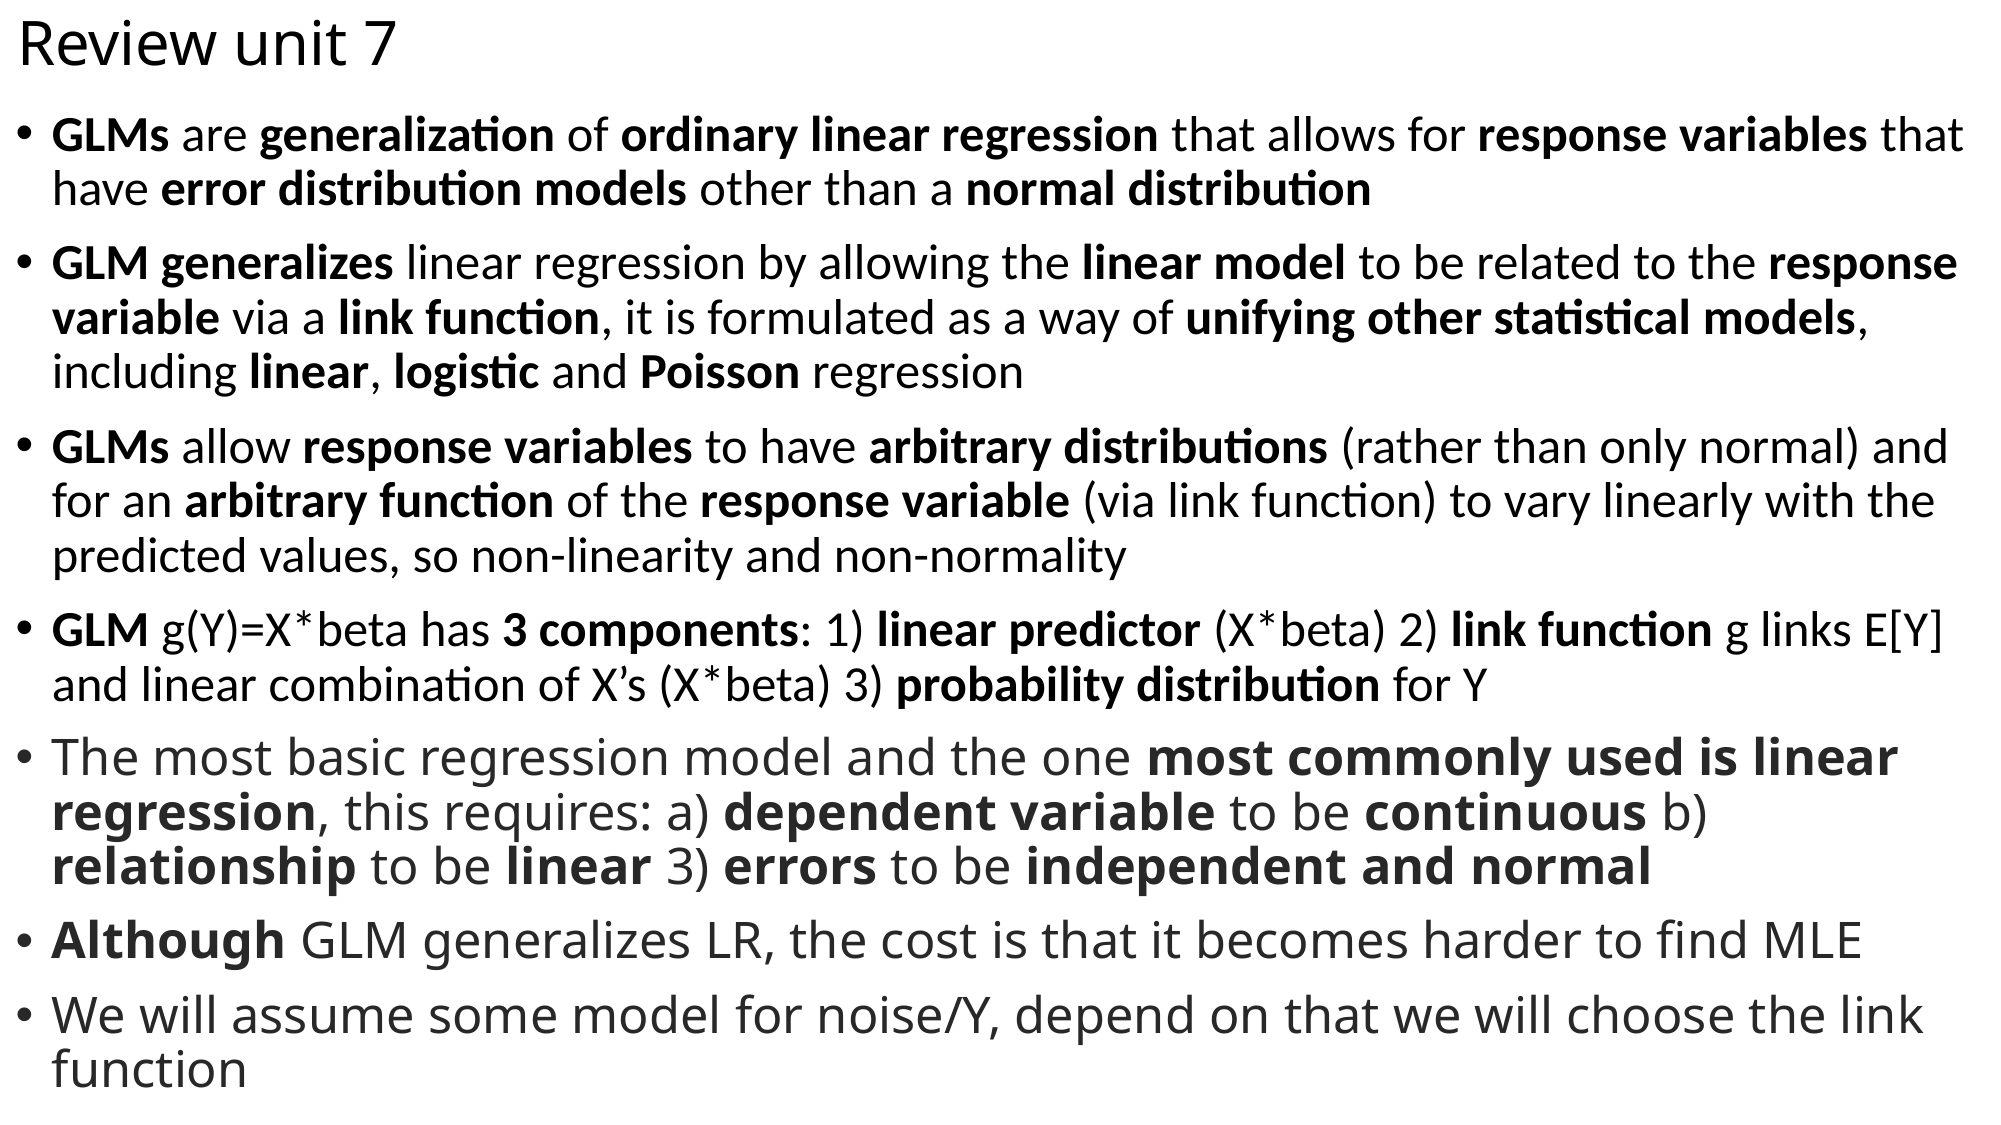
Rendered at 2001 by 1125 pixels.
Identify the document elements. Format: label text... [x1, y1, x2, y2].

list GLMs are generalization of ordinary linear regression that allows for response variables that have error distribution models other than a normal distribution GLM generalizes linear regression by allowing the linear model to be related to the response variable via a link function, it is formulated as a way of unifying other statistical models, including linear, logistic and Poisson regression GLMs allow response variables to have arbitrary distributions (rather than only normal) and for an arbitrary function of the response variable (via link function) to vary linearly with the predicted values, so non-linearity and non-normality GLM g(Y)=X*beta has 3 components: 1) linear predictor (X*beta) 2) link function g links E[Y] and linear combination of X’s (X*beta) 3) probability distribution for Y The most basic regression model and the one most commonly used is linear regression, this requires: a) dependent variable to be continuous b) relationship to be linear 3) errors to be independent and normal Although GLM generalizes LR, the cost is that it becomes harder to find MLE We will assume some model for noise/Y, depend on that we will choose the link function [0, 99, 1998, 1113]
title Review unit 7 [2, 4, 1999, 86]
